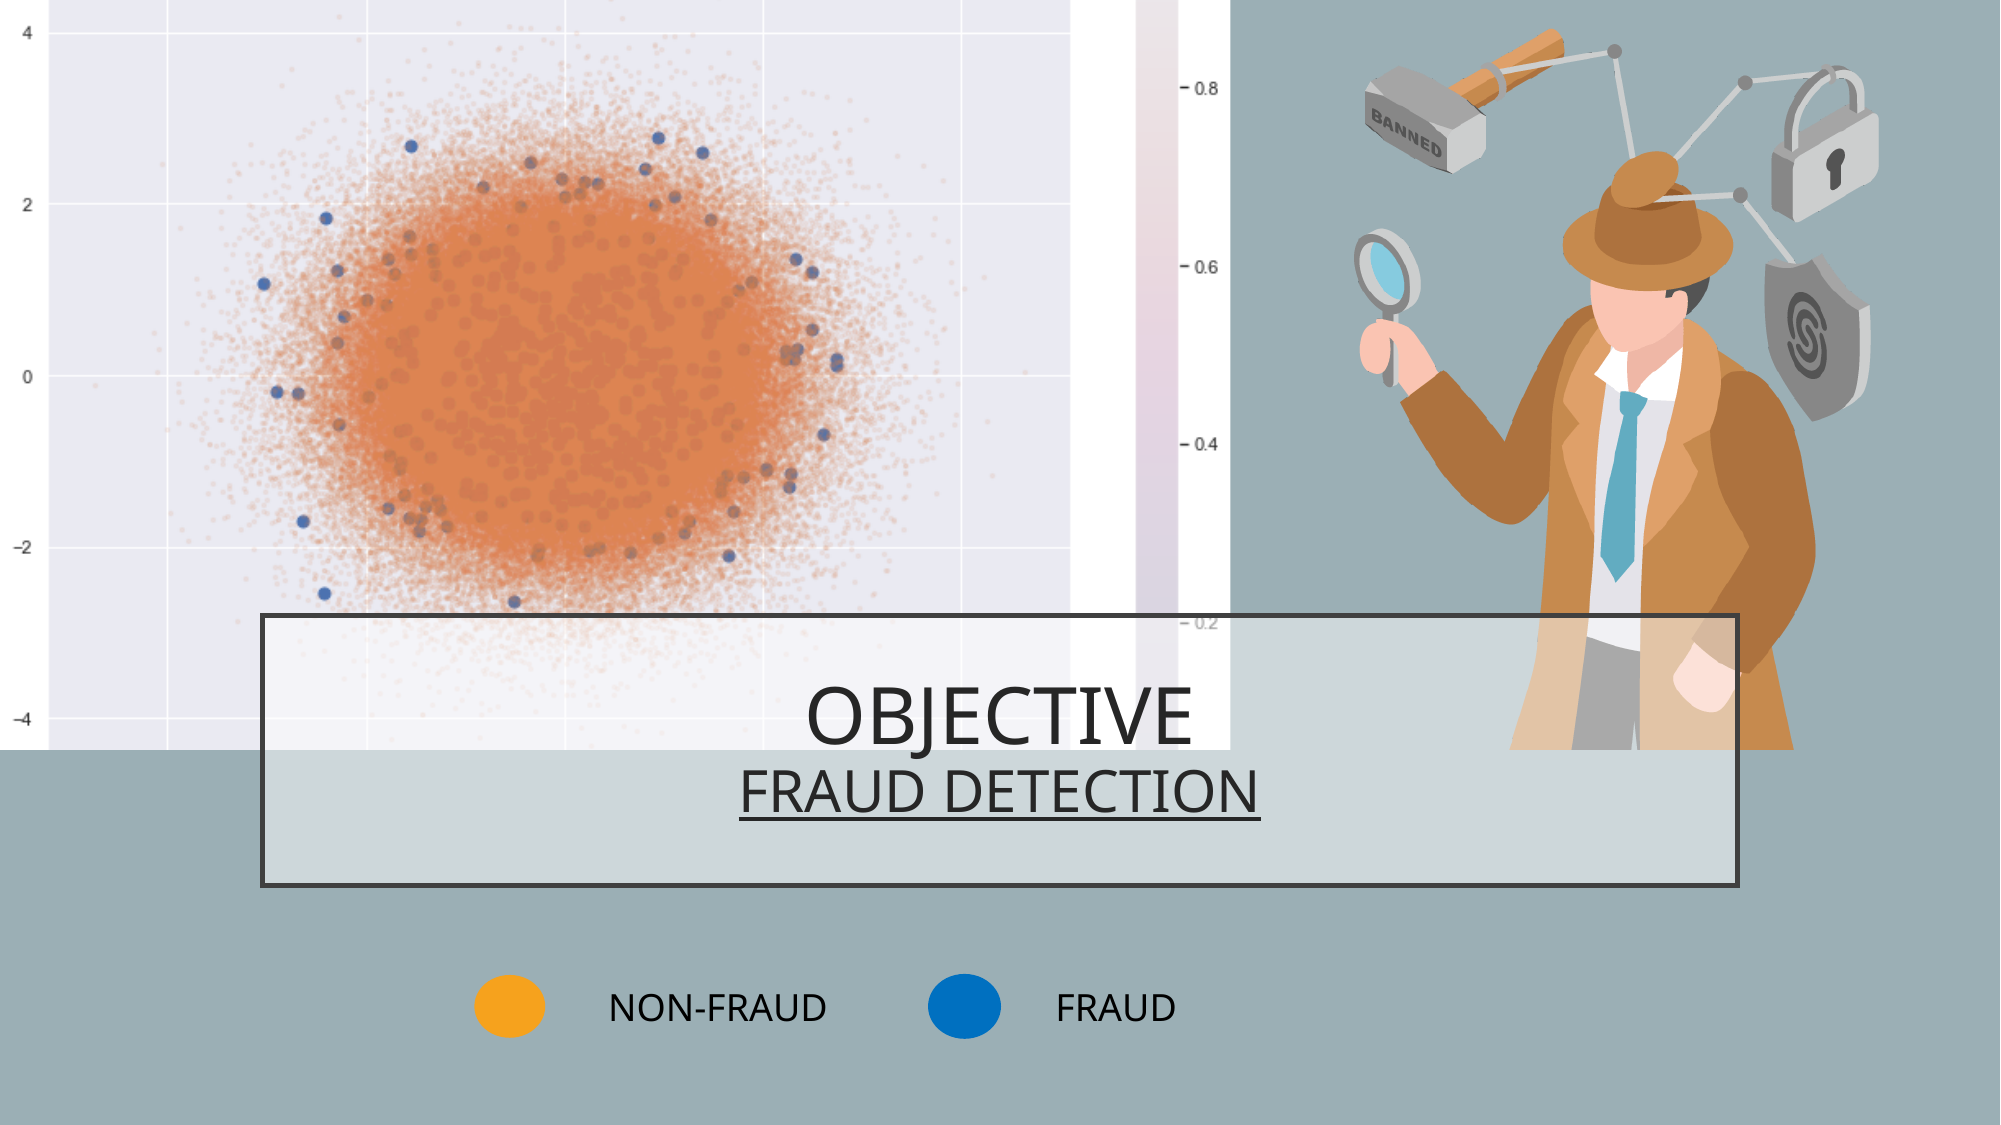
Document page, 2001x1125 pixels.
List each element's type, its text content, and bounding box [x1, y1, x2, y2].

text_box NON-FRAUD [593, 976, 882, 1037]
title OBJECTIVE FRAUD DETECTION [260, 758, 1740, 888]
picture [0, 0, 2000, 751]
text_box [929, 974, 1000, 1038]
text_box [474, 974, 546, 1038]
text_box FRAUD [1040, 976, 1267, 1037]
